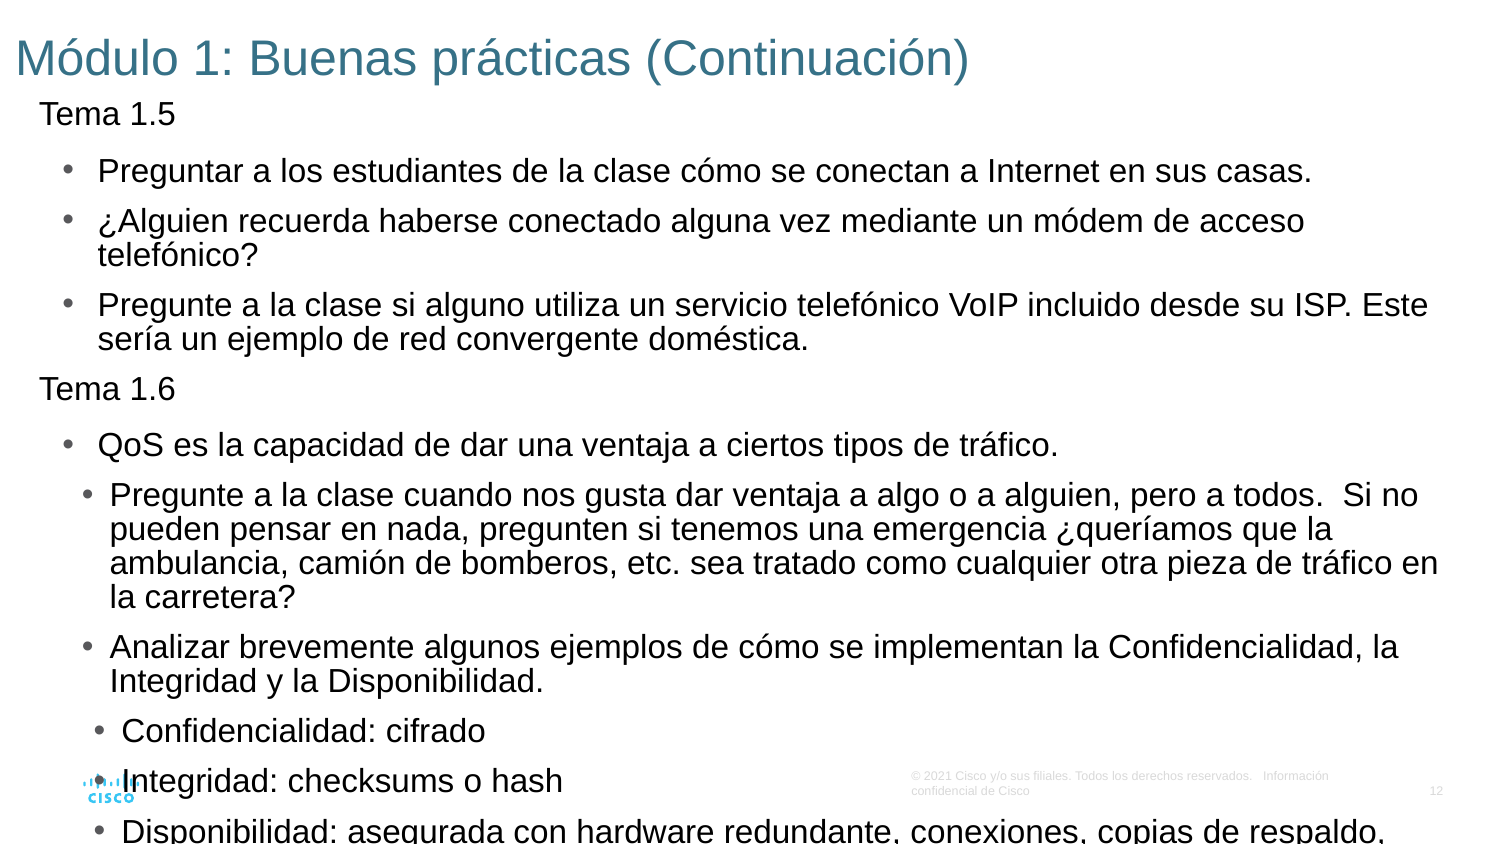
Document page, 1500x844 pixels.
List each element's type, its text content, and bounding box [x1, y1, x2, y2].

list Tema 1.5 Preguntar a los estudiantes de la clase cómo se conectan a Internet en sus casas. ¿Alguien recuerda haberse conectado alguna vez mediante un módem de acceso telefónico? Pregunte a la clase si alguno utiliza un servicio telefónico VoIP incluido desde su ISP. Este sería un ejemplo de red convergente doméstica. Tema 1.6 QoS es la capacidad de dar una ventaja a ciertos tipos de tráfico. Pregunte a la clase cuando nos gusta dar ventaja a algo o a alguien, pero a todos. Si no pueden pensar en nada, pregunten si tenemos una emergencia ¿queríamos que la ambulancia, camión de bomberos, etc. sea tratado como cualquier otra pieza de tráfico en la carretera? Analizar brevemente algunos ejemplos de cómo se implementan la Confidencialidad, la Integridad y la Disponibilidad. Confidencialidad: cifrado Integridad: checksums o hash Disponibilidad: asegurada con hardware redundante, conexiones, copias de respaldo, recuperación tras un desastre [23, 91, 1477, 773]
title Módulo 1: Buenas prácticas (Continuación) [0, 6, 1500, 104]
